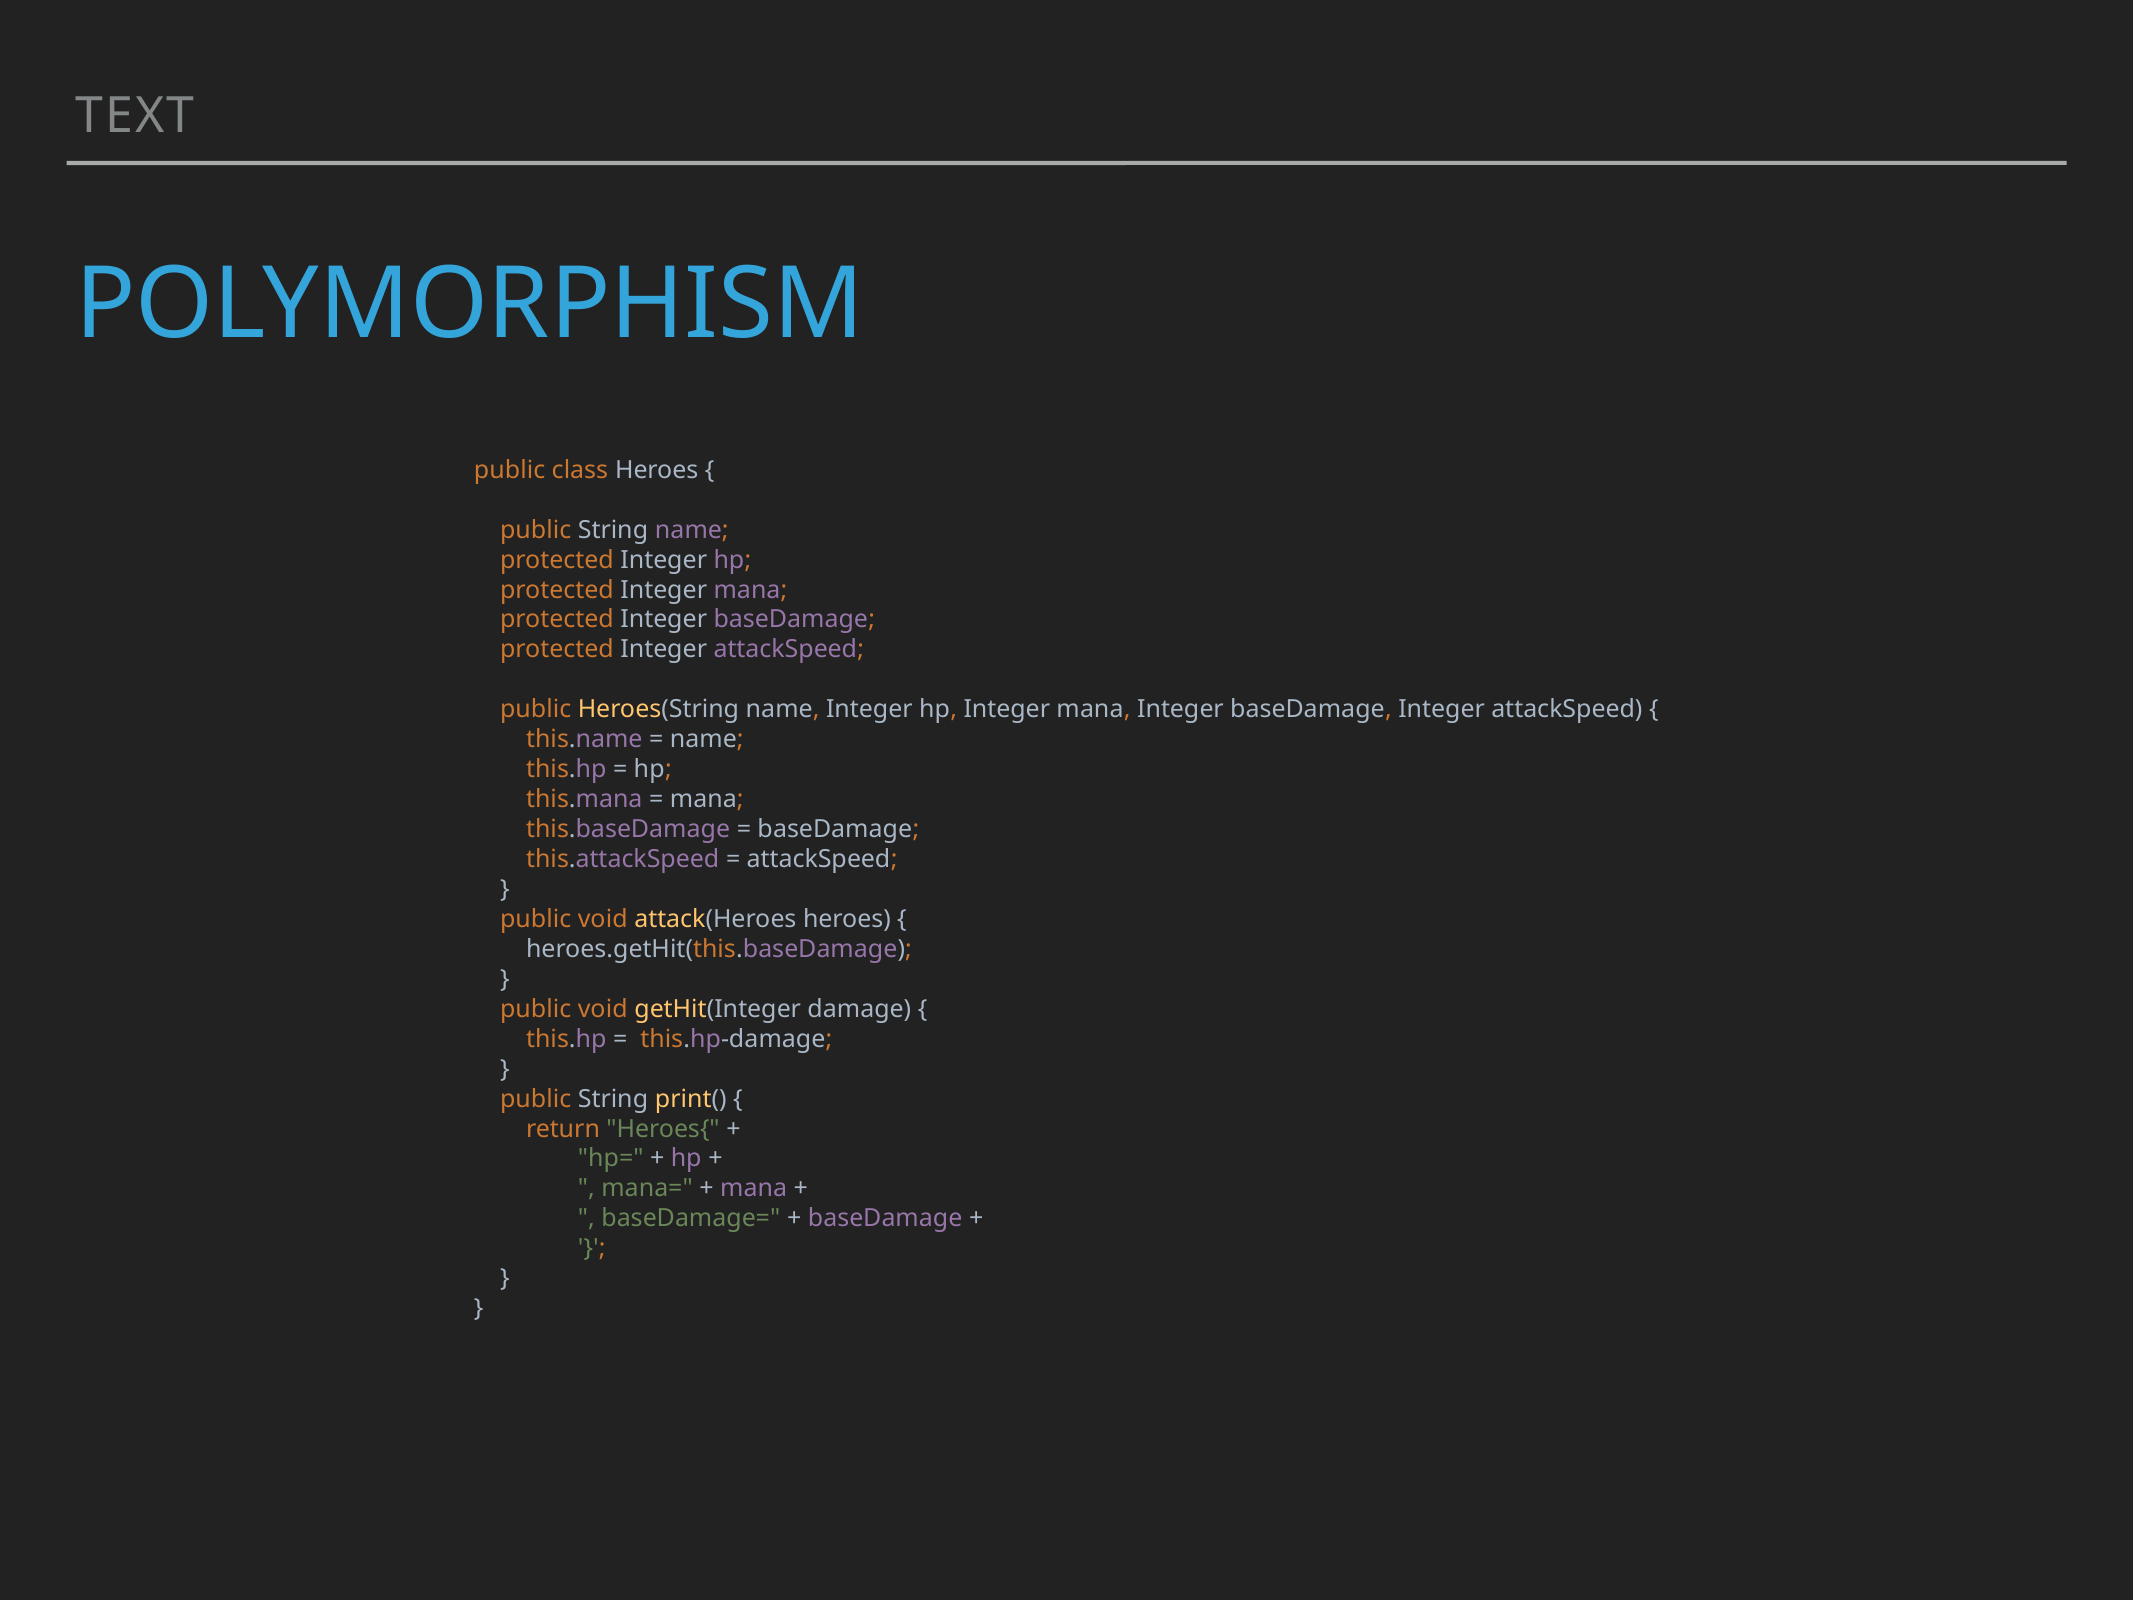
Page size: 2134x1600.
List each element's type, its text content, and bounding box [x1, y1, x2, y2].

list Text [66, 74, 1901, 151]
title Polymorphism [66, 251, 2068, 372]
text_box public class Heroes { public String name; protected Integer hp; protected Integer mana; protected Integer baseDamage; protected Integer attackSpeed; public Heroes(String name, Integer hp, Integer mana, Integer baseDamage, Integer attackSpeed) { this.name = name; this.hp = hp; this.mana = mana; this.baseDamage = baseDamage; this.attackSpeed = attackSpeed; } public void attack(Heroes heroes) { heroes.getHit(this.baseDamage); } public void getHit(Integer damage) { this.hp = this.hp-damage; } public String print() { return "Heroes{" + "hp=" + hp + ", mana=" + mana + ", baseDamage=" + baseDamage + '}'; } } [465, 444, 1668, 1360]
